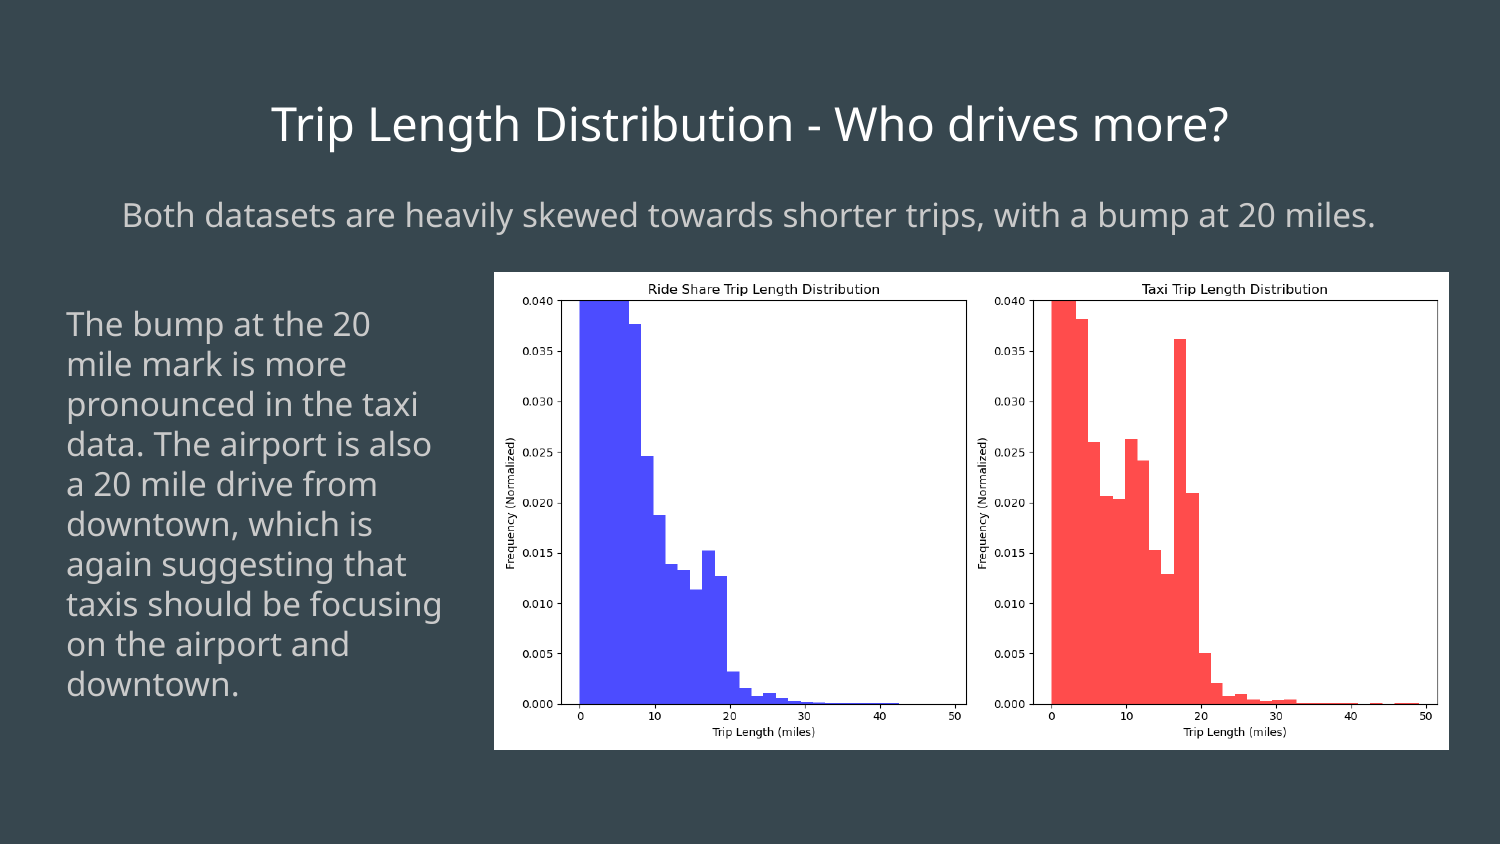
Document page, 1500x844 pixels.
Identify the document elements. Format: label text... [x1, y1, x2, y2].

list Both datasets are heavily skewed towards shorter trips, with a bump at 20 miles. [51, 170, 1449, 254]
text_box The bump at the 20 mile mark is more pronounced in the taxi data. The airport is also a 20 mile drive from downtown, which is again suggesting that taxis should be focusing on the airport and downtown. [51, 257, 461, 750]
title Trip Length Distribution - Who drives more? [51, 76, 1449, 170]
picture [493, 271, 1450, 750]
